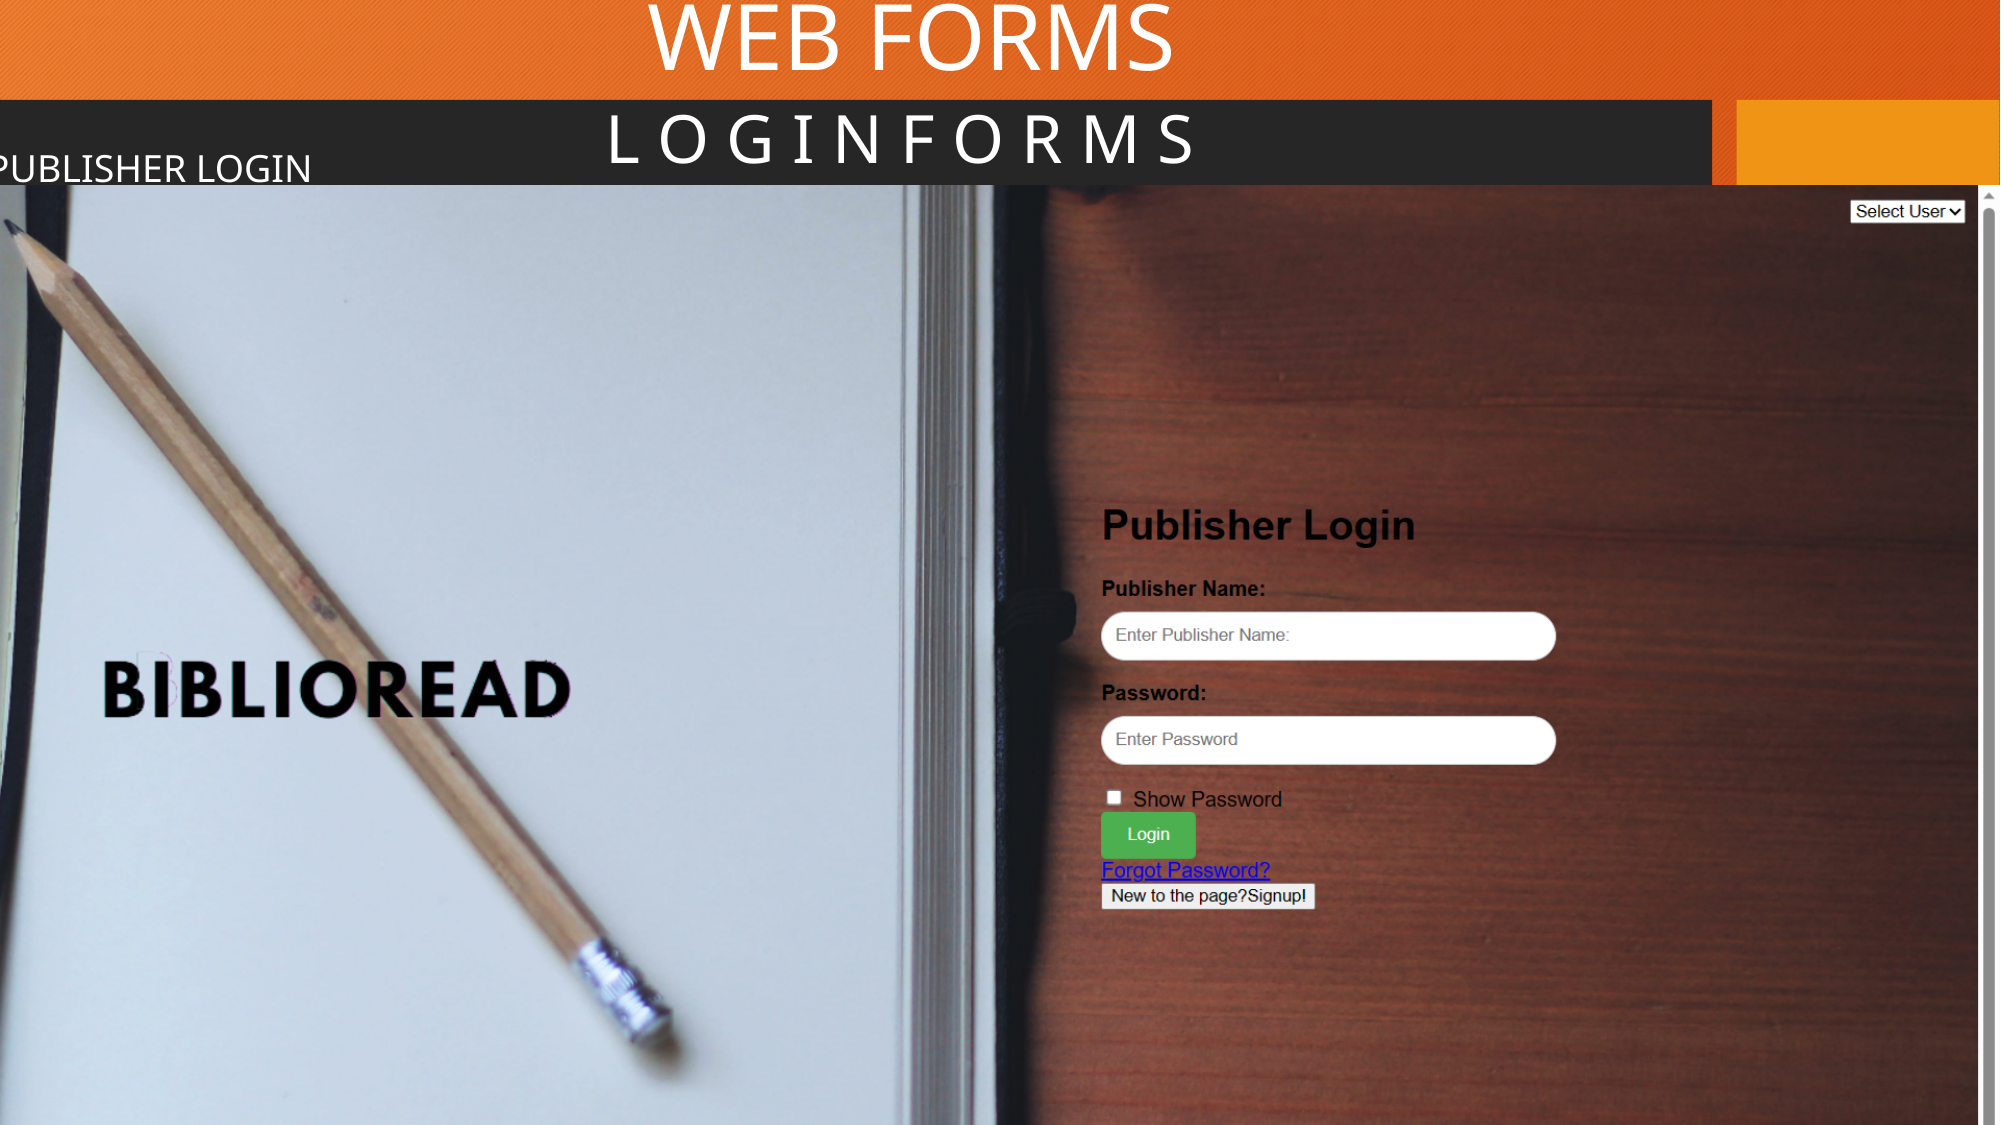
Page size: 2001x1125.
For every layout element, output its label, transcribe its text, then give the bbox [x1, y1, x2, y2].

text_box PUBLISHER LOGIN [0, 137, 328, 185]
picture [0, 185, 2000, 1125]
title WEB FORMS [581, 0, 1242, 141]
text_box L O G I N F O R M S [590, 89, 1210, 185]
